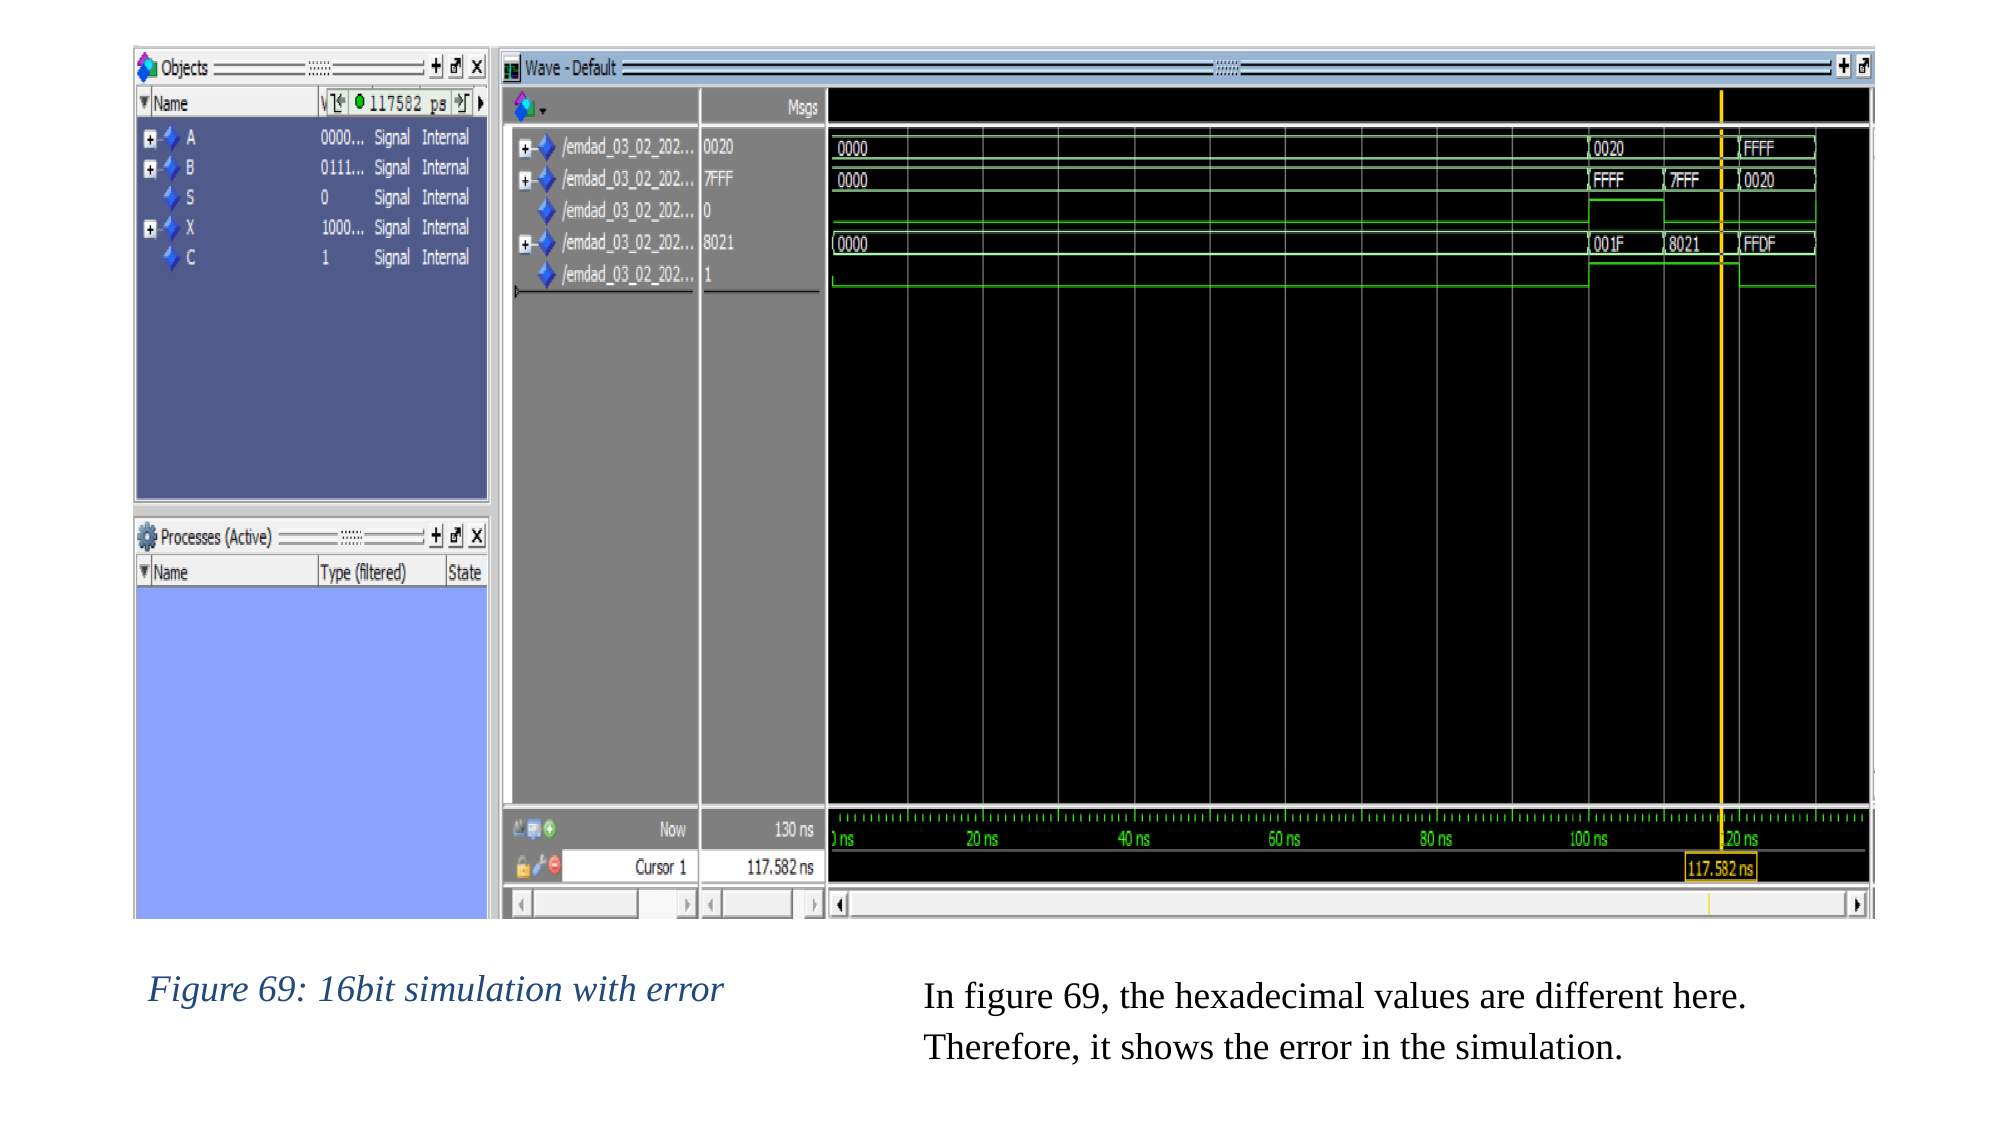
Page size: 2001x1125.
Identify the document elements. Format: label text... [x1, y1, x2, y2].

text_box In figure 69, the hexadecimal values are different here. Therefore, it shows the error in the simulation. [908, 956, 1909, 1075]
picture [133, 45, 1875, 919]
text_box Figure 69: 16bit simulation with error [133, 956, 908, 1017]
